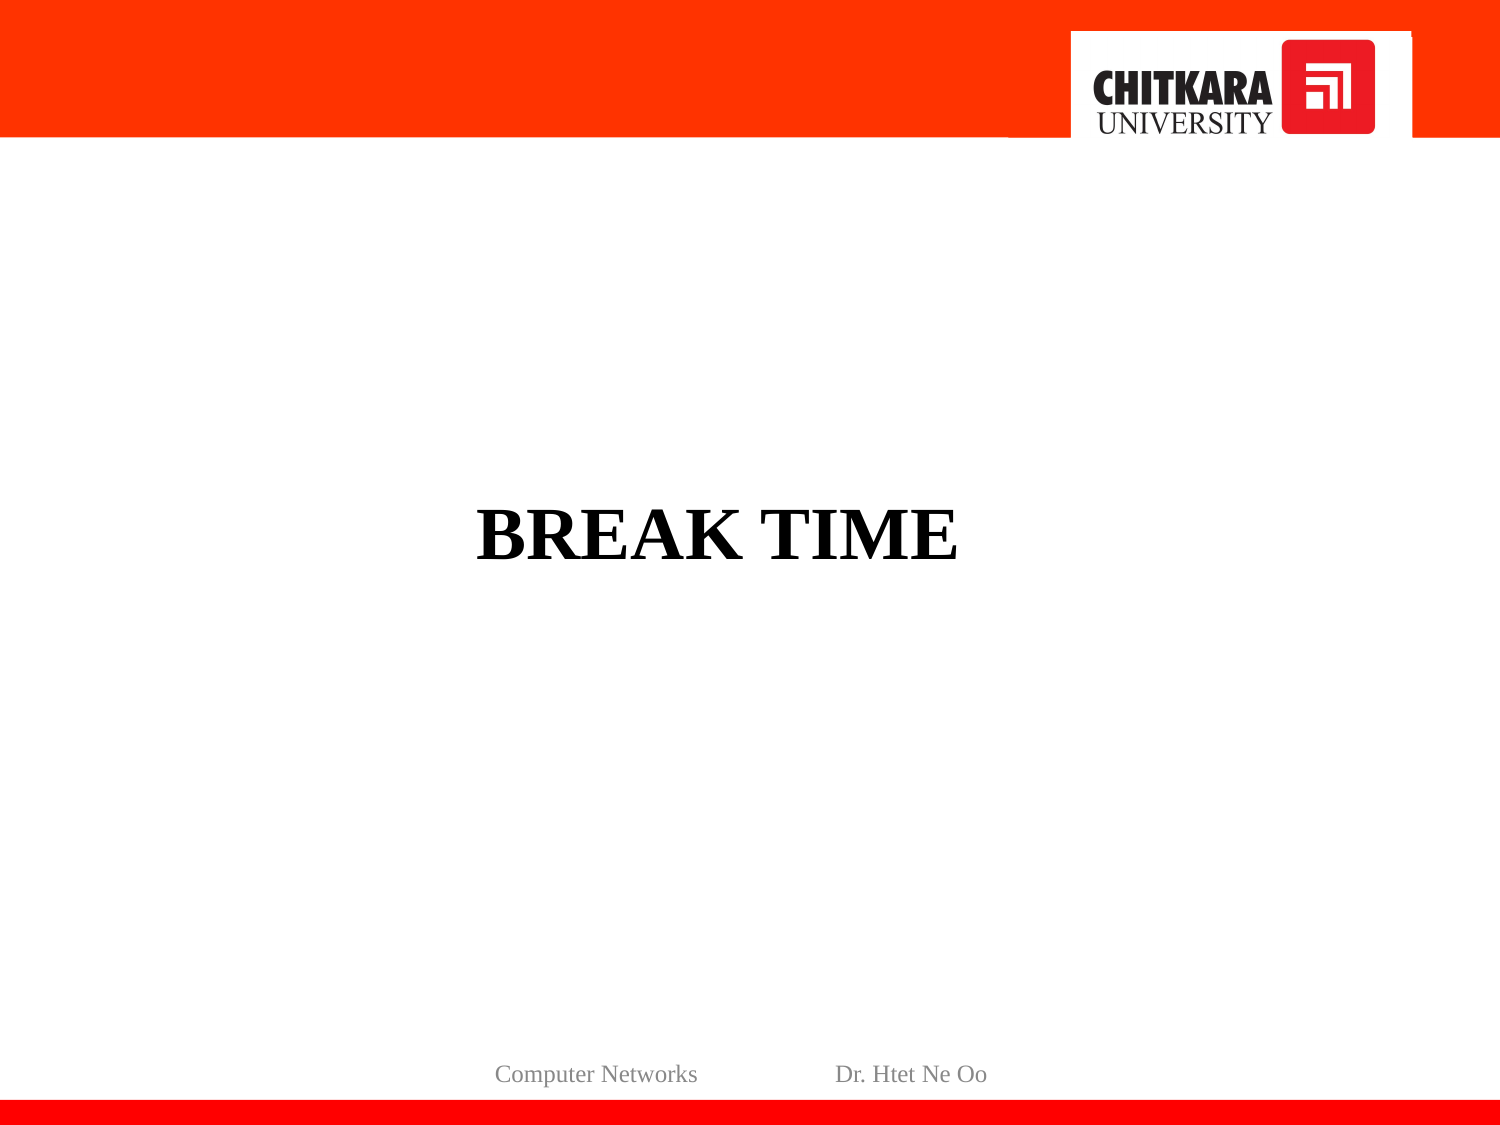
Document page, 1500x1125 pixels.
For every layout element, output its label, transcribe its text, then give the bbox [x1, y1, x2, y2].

picture [1074, 37, 1390, 138]
footer Computer Networks Dr. Htet Ne Oo [57, 1042, 1425, 1103]
title BREAK TIME [268, 460, 1169, 611]
